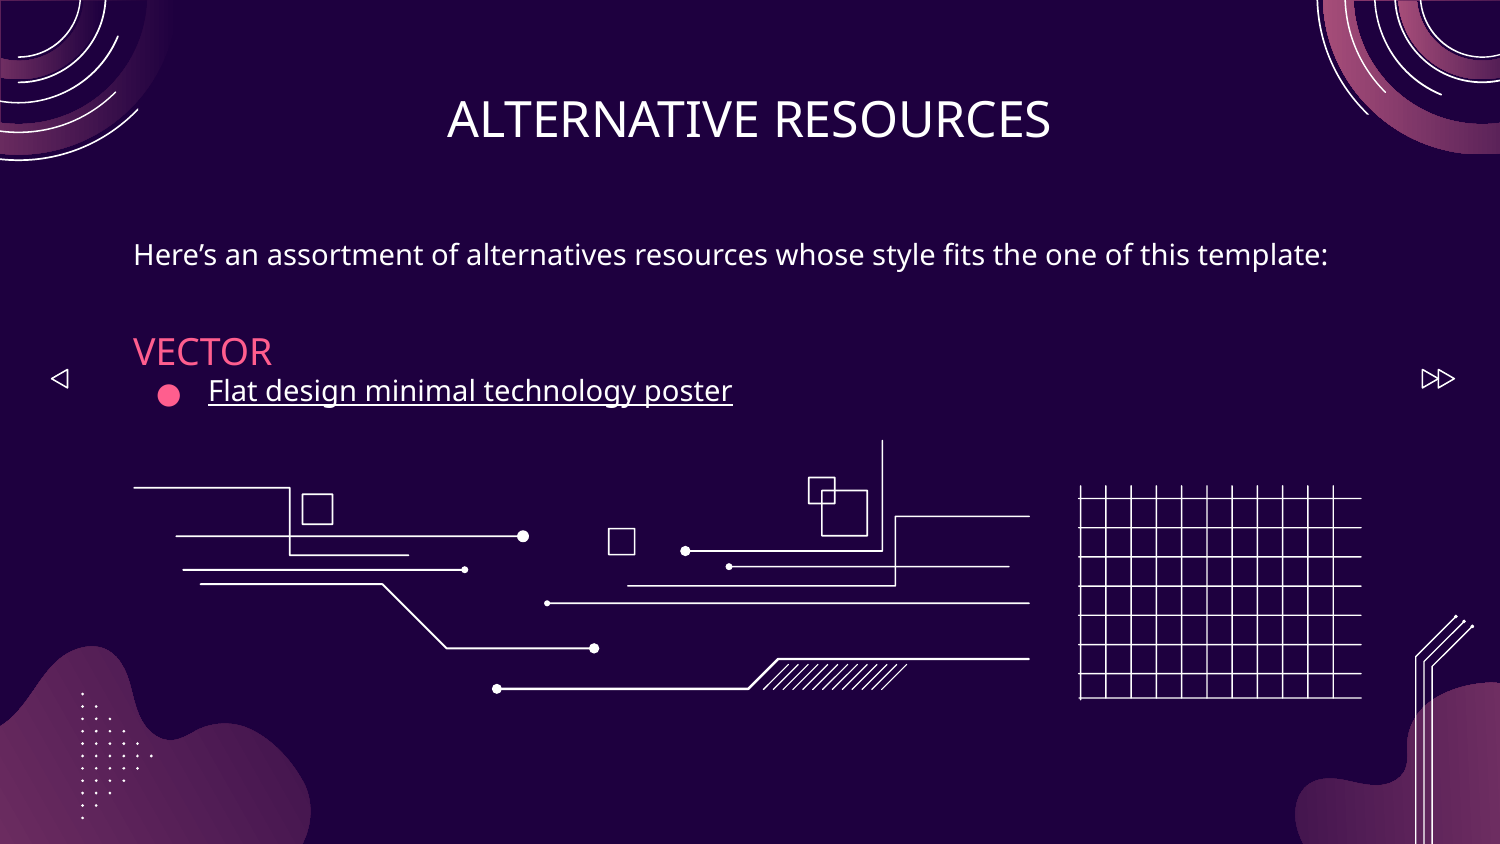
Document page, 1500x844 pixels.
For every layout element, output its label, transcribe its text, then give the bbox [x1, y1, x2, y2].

title ALTERNATIVE RESOURCES [116, 72, 1383, 167]
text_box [132, 486, 600, 654]
subtitle VECTOR Flat design minimal technology poster [118, 312, 1382, 449]
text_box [1077, 484, 1362, 701]
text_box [491, 657, 1031, 695]
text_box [543, 439, 1031, 607]
subtitle Here’s an assortment of alternatives resources whose style fits the one of this template: [118, 216, 1382, 311]
